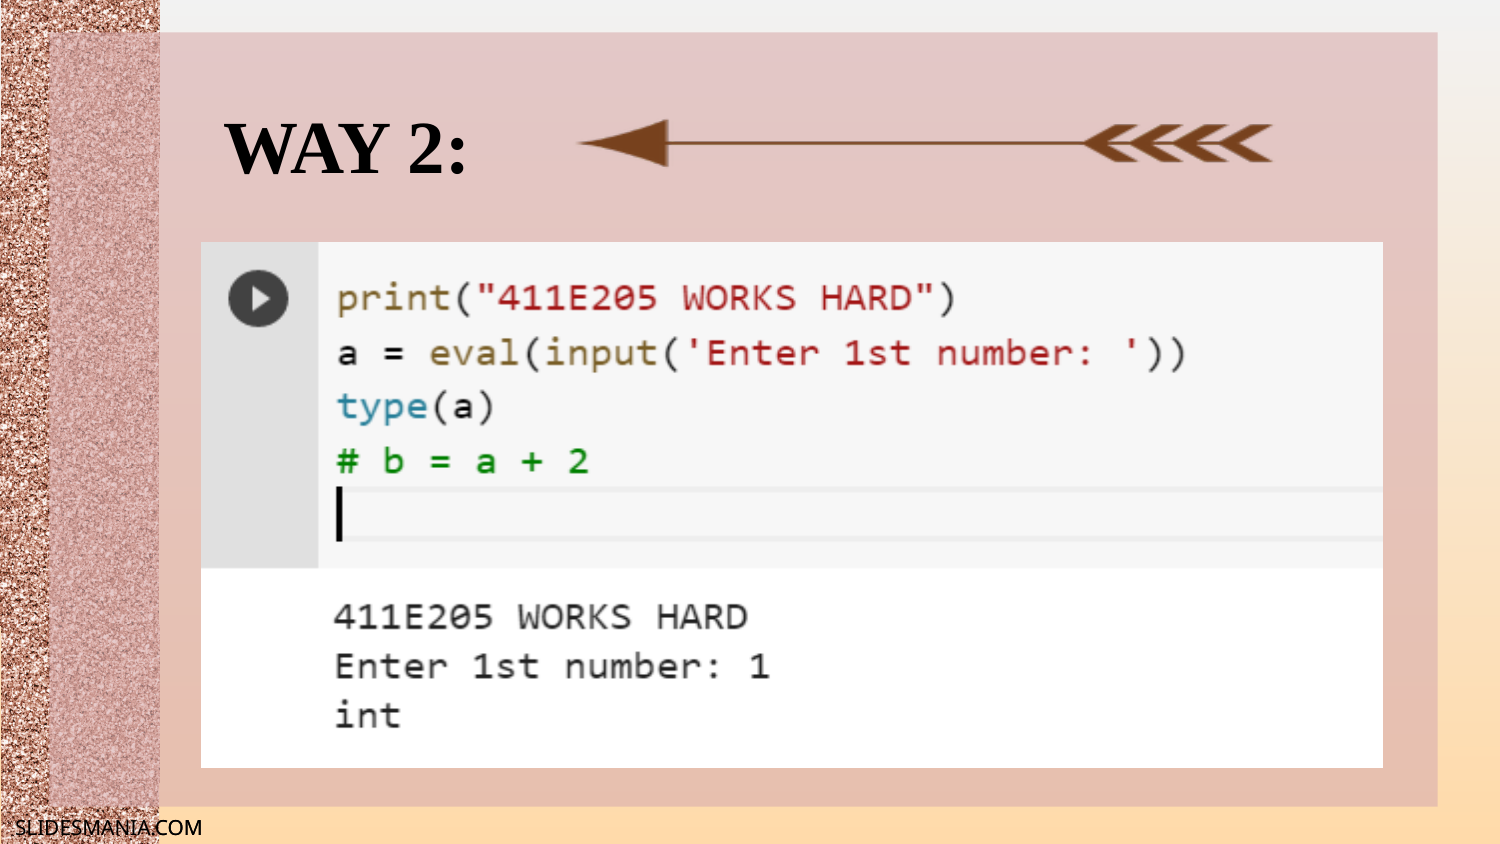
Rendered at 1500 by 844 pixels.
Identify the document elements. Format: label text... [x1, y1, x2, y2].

picture [201, 0, 1383, 768]
text_box WAY 2: [208, 90, 523, 196]
picture [0, 0, 160, 844]
